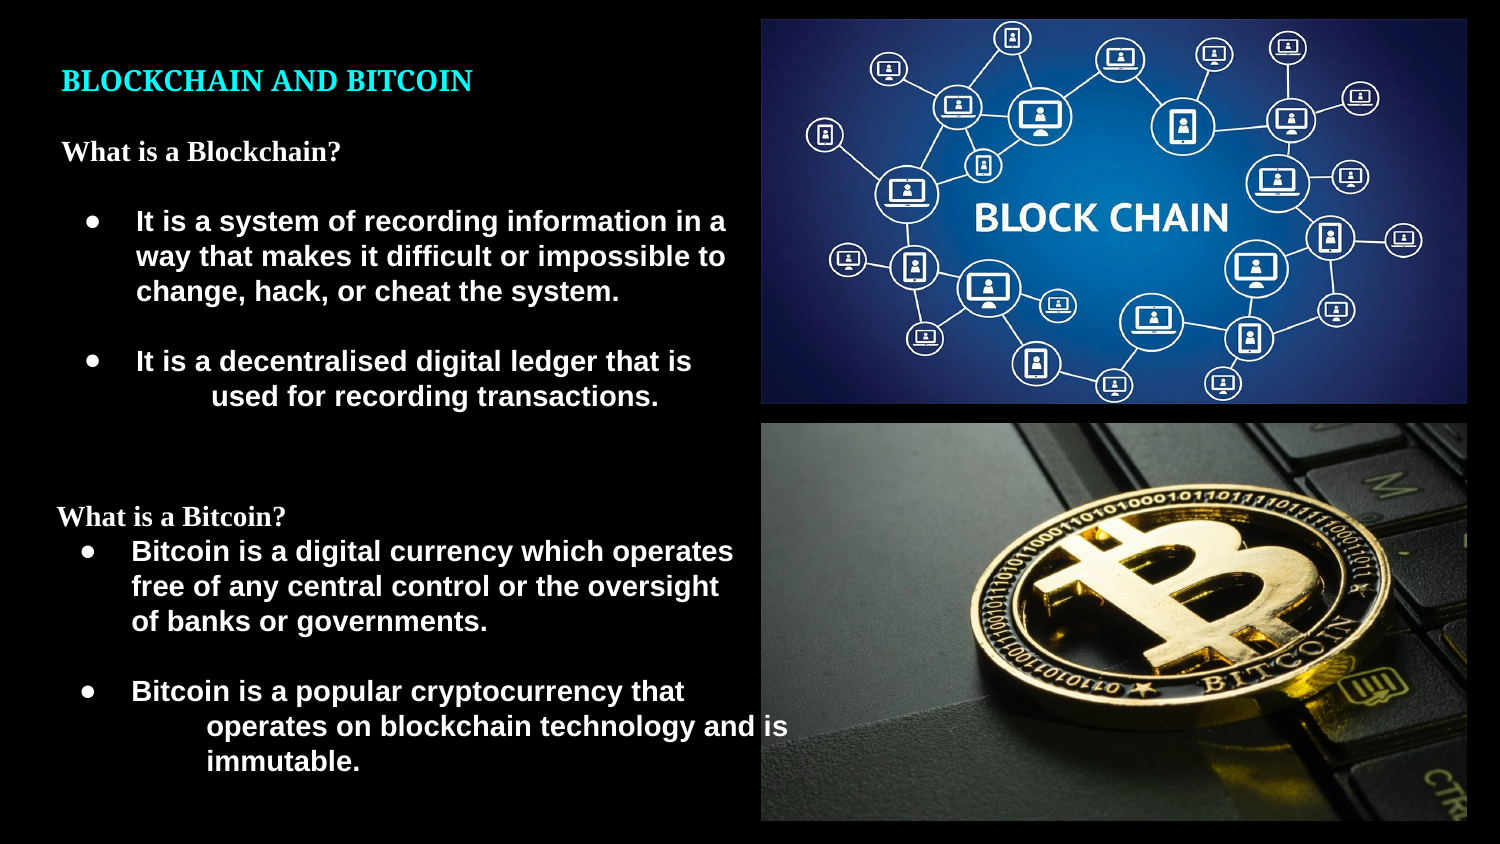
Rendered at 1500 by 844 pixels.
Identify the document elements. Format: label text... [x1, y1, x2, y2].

picture [761, 422, 1468, 821]
text_box BLOCKCHAIN AND BITCOIN What is a Blockchain? It is a system of recording information in a way that makes it difficult or impossible to change, hack, or cheat the system. It is a decentralised digital ledger that is used for recording transactions. [46, 47, 996, 428]
text_box What is a Bitcoin? Bitcoin is a digital currency which operates free of any central control or the oversight of banks or governments. Bitcoin is a popular cryptocurrency that operates on blockchain technology and is immutable. [41, 482, 756, 793]
picture [761, 19, 1468, 404]
